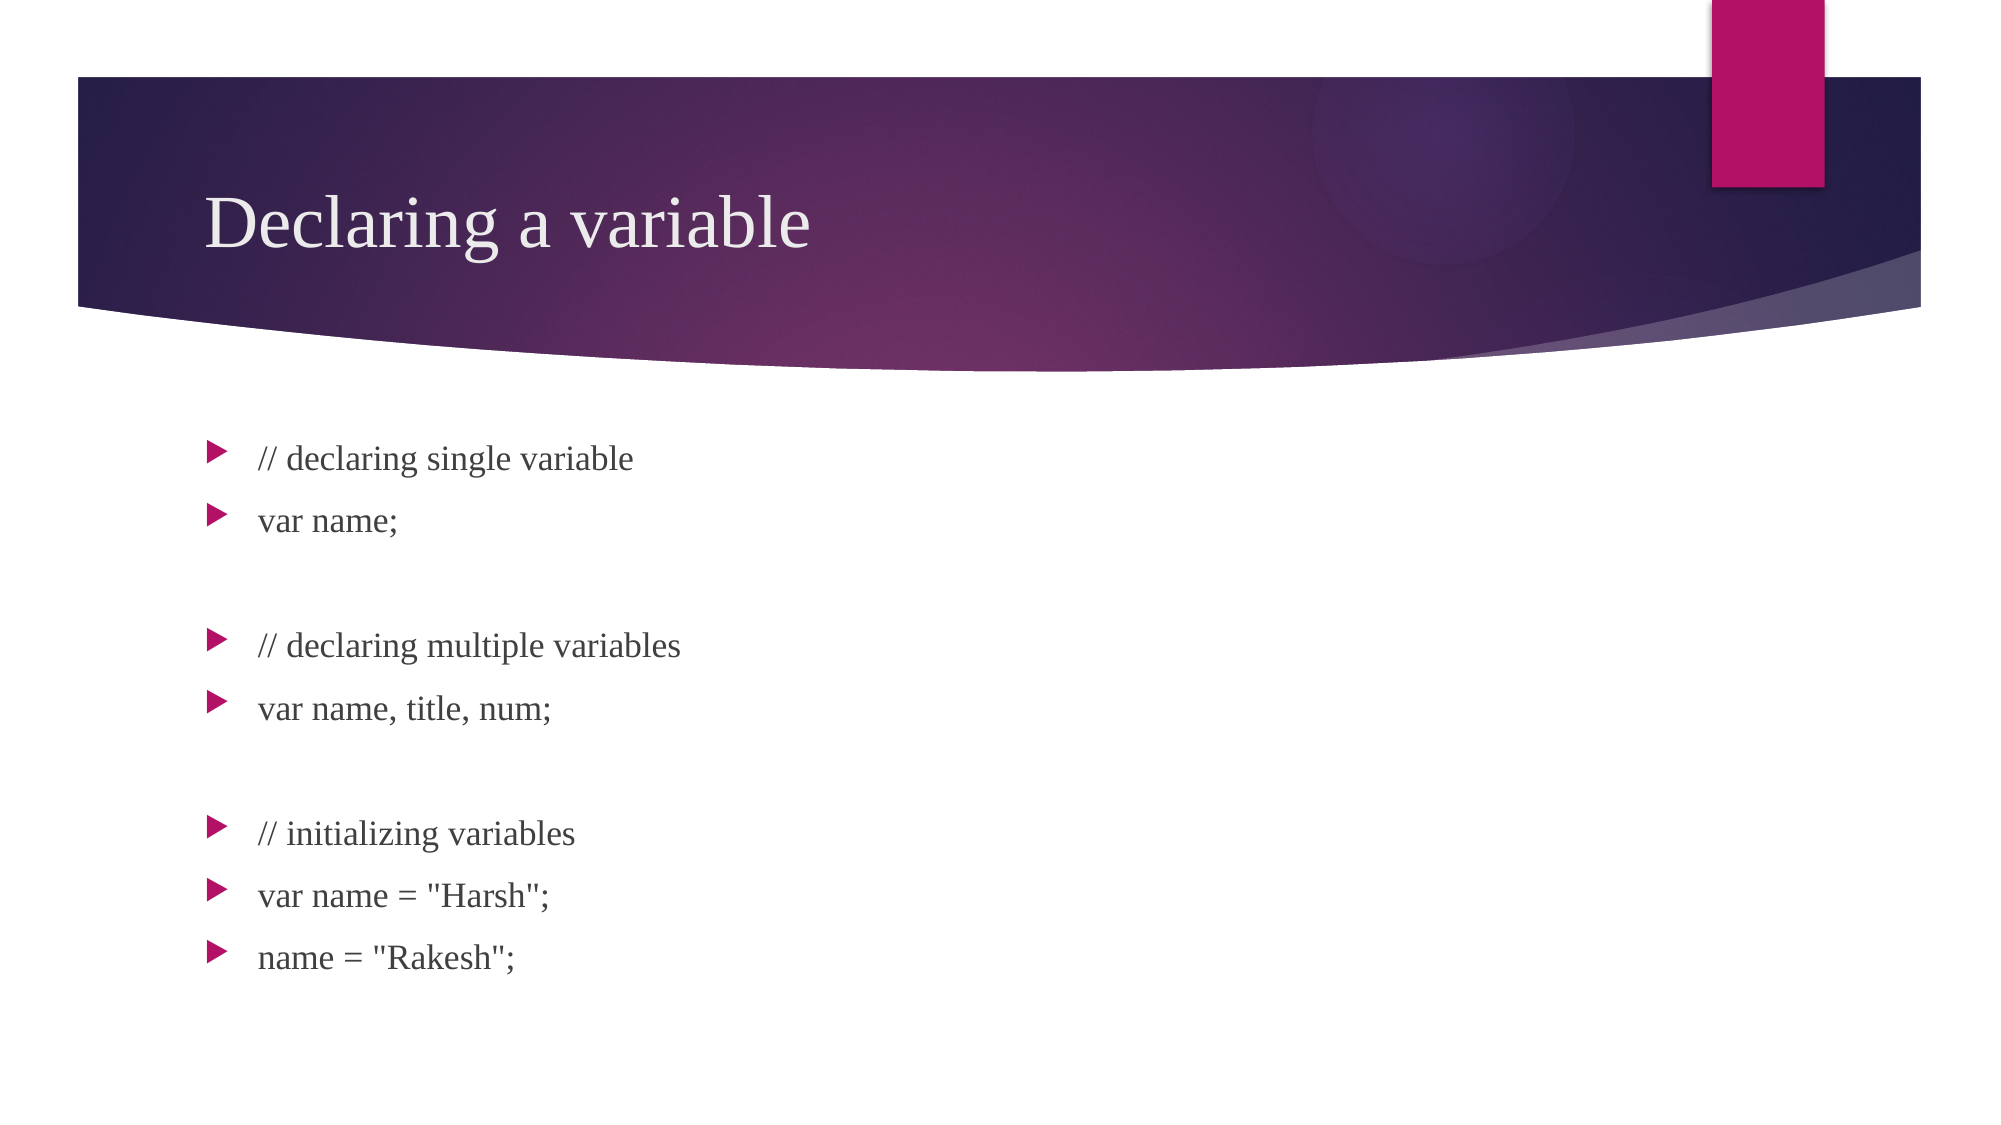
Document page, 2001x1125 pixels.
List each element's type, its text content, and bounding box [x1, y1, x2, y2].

title Declaring a variable [189, 159, 1627, 276]
list // declaring single variable var name; // declaring multiple variables var name, title, num; // initializing variables var name = "Harsh"; name = "Rakesh"; [189, 427, 1638, 988]
